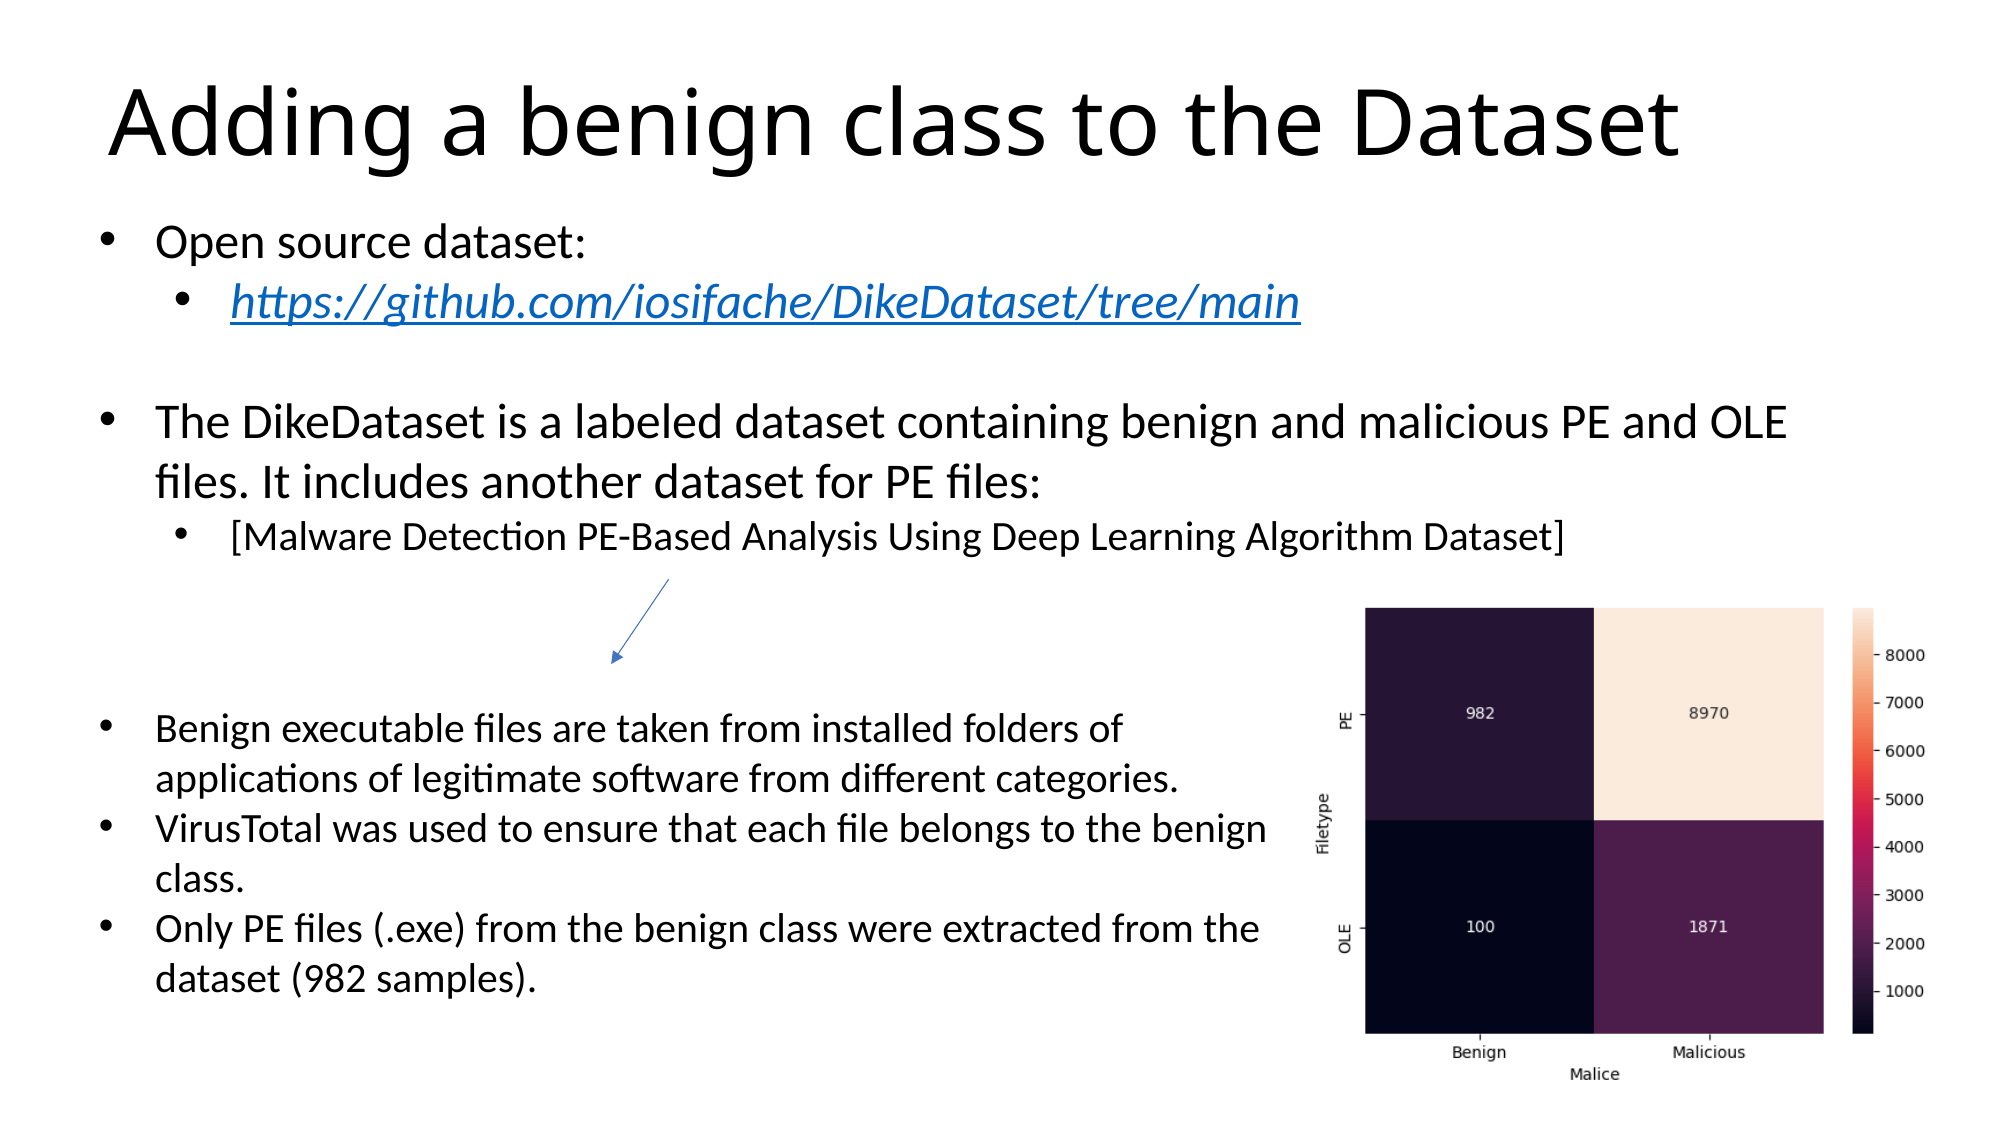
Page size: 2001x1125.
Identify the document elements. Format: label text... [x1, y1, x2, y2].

text_box Benign executable files are taken from installed folders of applications of legitimate software from different categories. VirusTotal was used to ensure that each file belongs to the benign class. Only PE files (.exe) from the benign class were extracted from the dataset (982 samples). [84, 692, 1285, 1053]
picture [1310, 599, 1941, 1095]
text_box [611, 579, 669, 664]
title Adding a benign class to the Dataset [94, 17, 1819, 201]
text_box Open source dataset: https://github.com/iosifache/DikeDataset/tree/main The DikeDataset is a labeled dataset containing benign and malicious PE and OLE files. It includes another dataset for PE files: [Malware Detection PE-Based Analysis Using Deep Learning Algorithm Dataset] [84, 201, 1896, 676]
